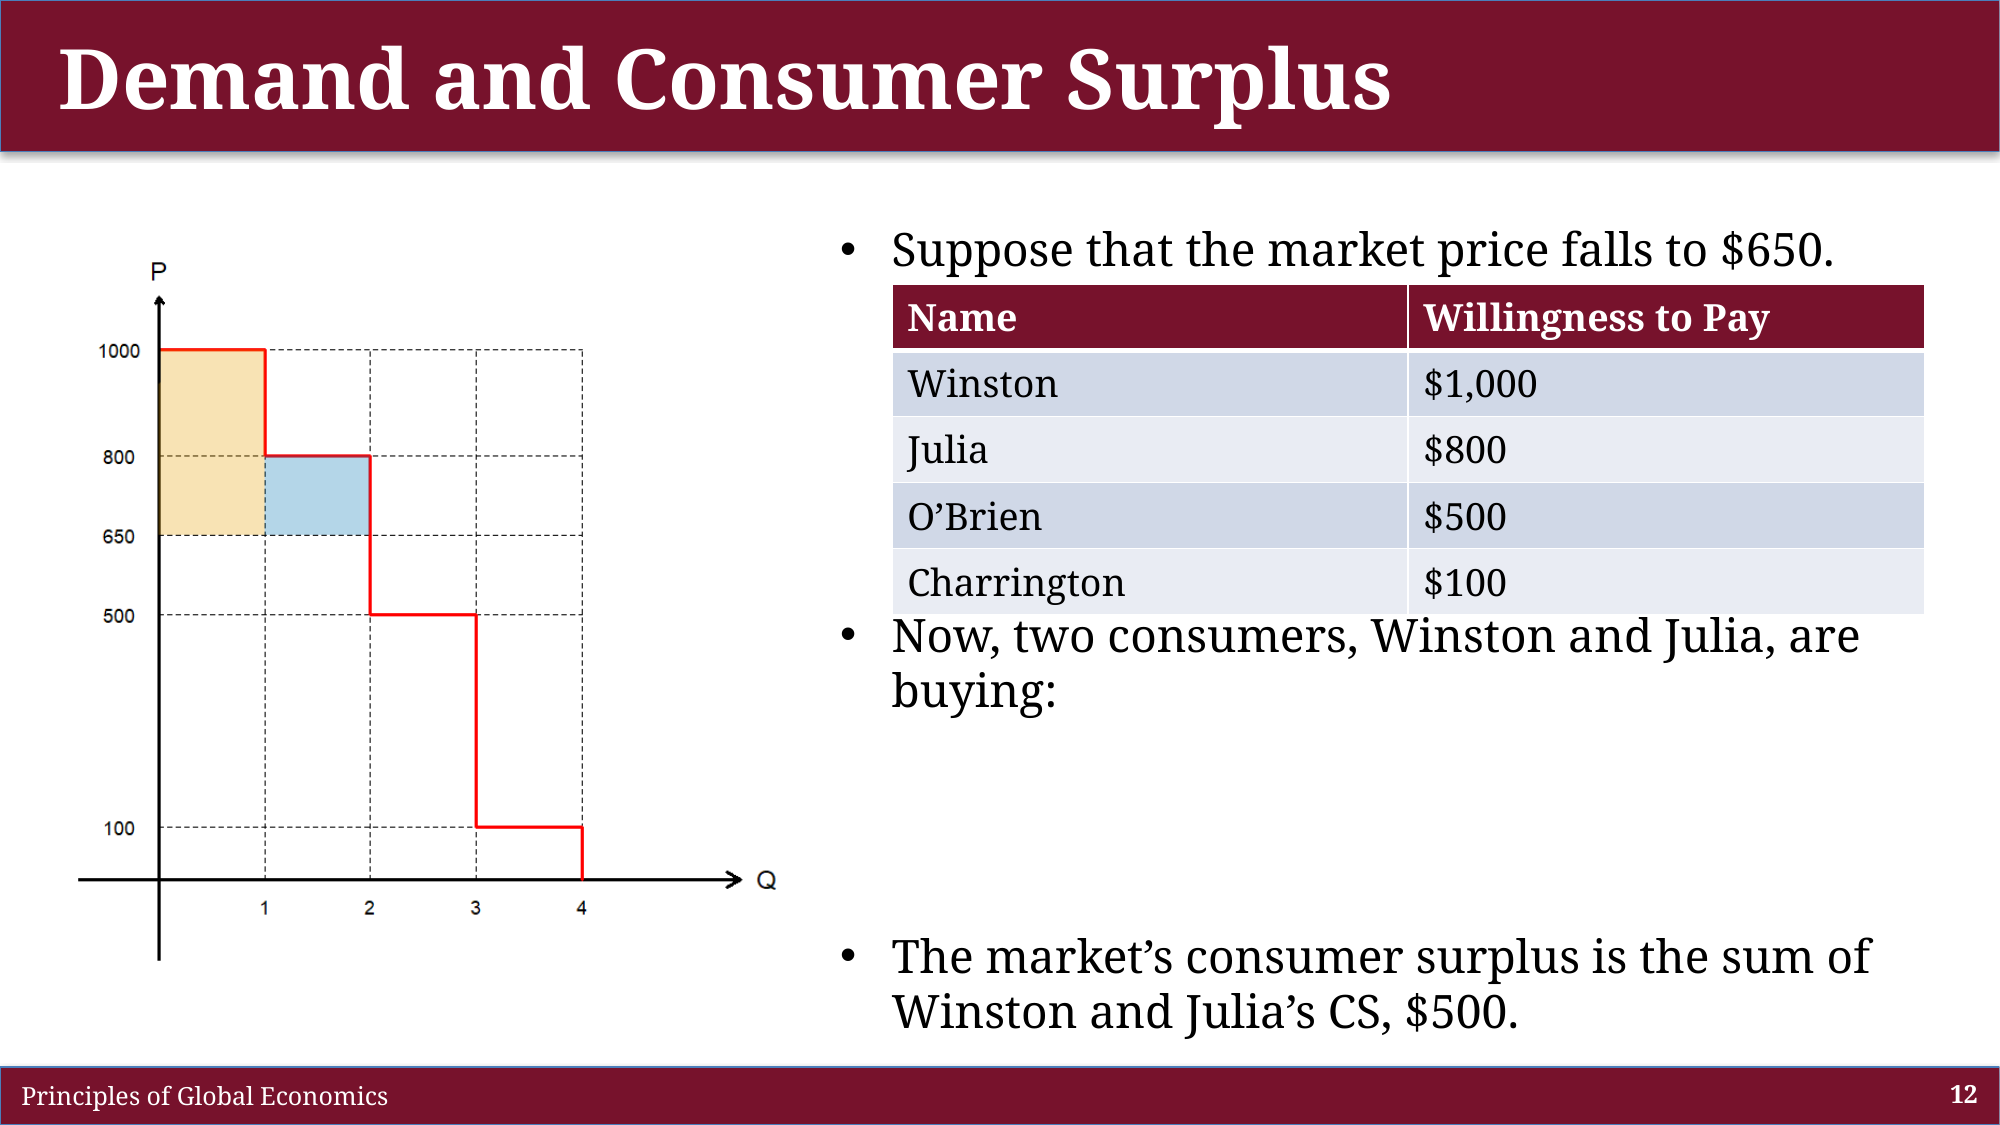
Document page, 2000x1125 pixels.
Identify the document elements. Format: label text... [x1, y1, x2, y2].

table_cell $100 [1409, 549, 1924, 614]
table_cell O’Brien [893, 483, 1407, 548]
table_header Willingness to Pay [1409, 285, 1924, 348]
footer Principles of Global Economics [0, 1066, 475, 1125]
picture [74, 213, 826, 964]
title Demand and Consumer Surplus [0, 0, 2000, 152]
table_cell Julia [893, 417, 1407, 482]
table_cell Charrington [893, 549, 1407, 614]
table_cell $500 [1409, 483, 1924, 548]
table_header Name [893, 285, 1407, 348]
table_cell $800 [1409, 417, 1924, 482]
text_box [475, 1066, 1649, 1125]
table_cell Winston [893, 353, 1407, 416]
table_cell $1,000 [1409, 353, 1924, 416]
slide_number 12 [1649, 1066, 2000, 1125]
